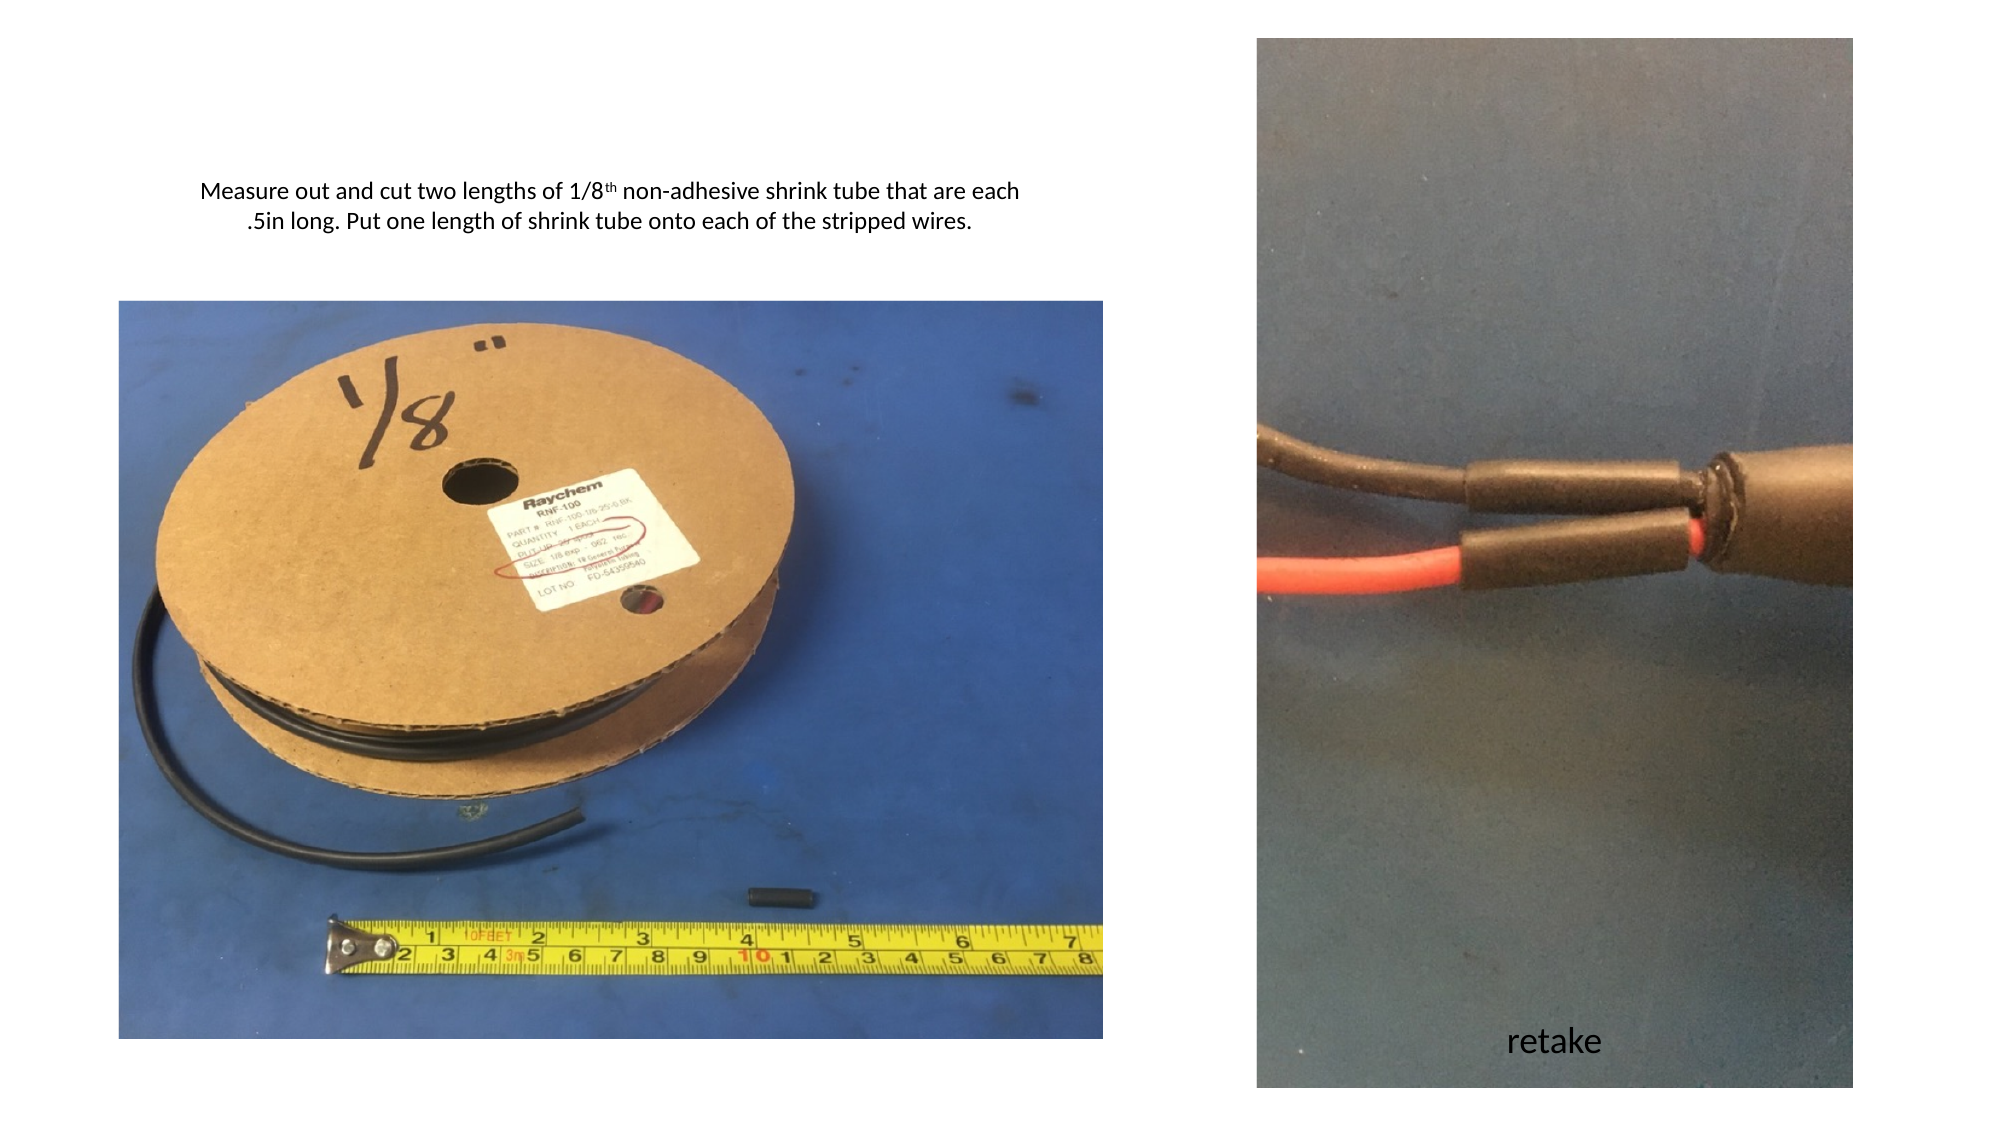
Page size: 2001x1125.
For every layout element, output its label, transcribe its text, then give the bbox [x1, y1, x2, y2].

picture [1257, 39, 1853, 264]
picture [1257, 861, 1853, 1087]
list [1029, 264, 2000, 861]
text_box retake [1492, 1008, 1618, 1069]
text_box Measure out and cut two lengths of 1/8th non-adhesive shrink tube that are each .5in long. Put one length of shrink tube onto each of the stripped wires. [184, 167, 1037, 243]
picture [120, 176, 1102, 1125]
